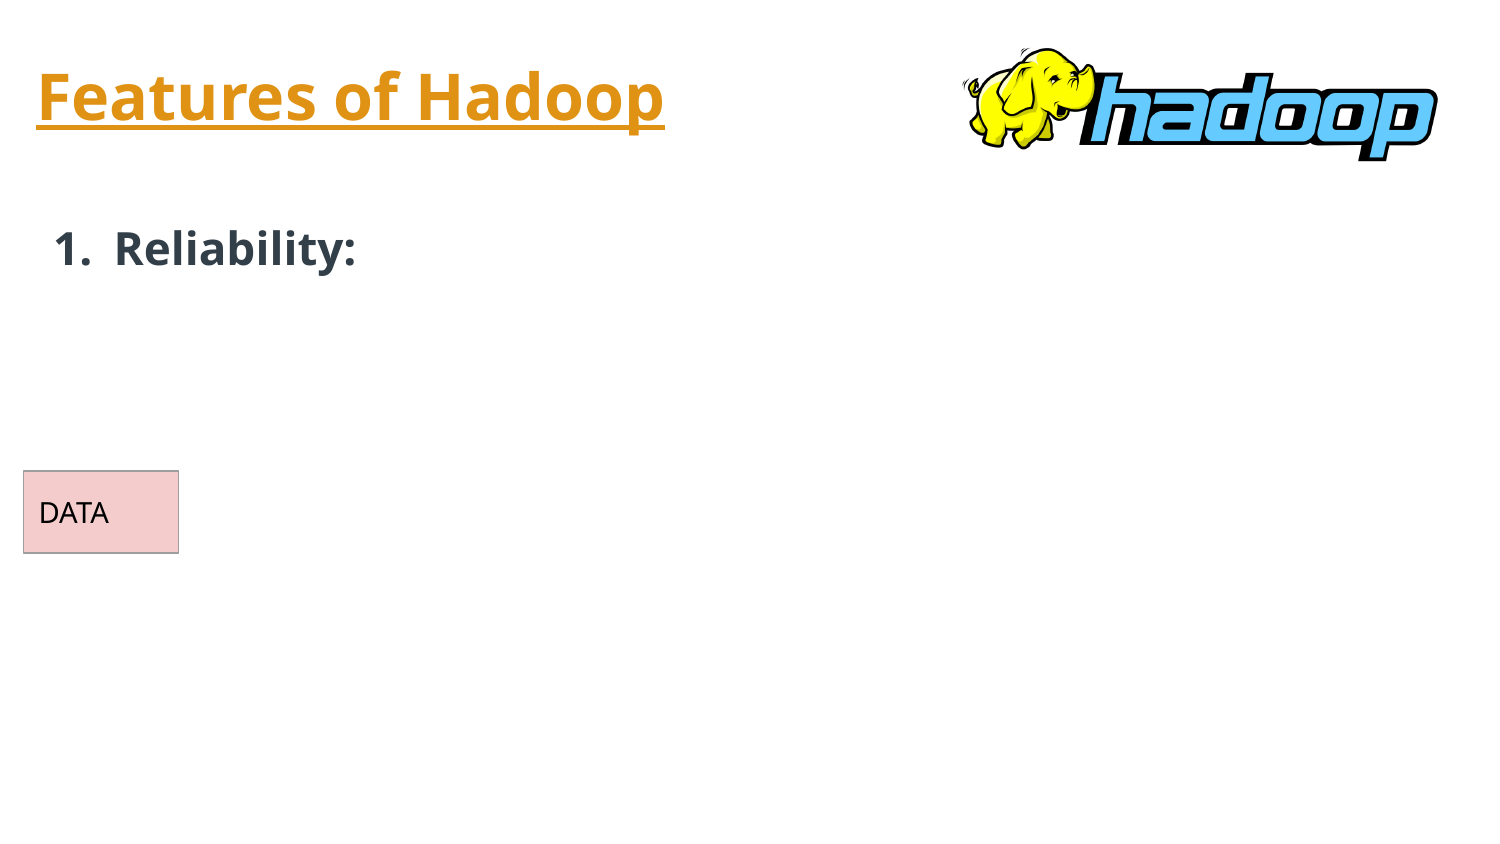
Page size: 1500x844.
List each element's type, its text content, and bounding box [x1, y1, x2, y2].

text_box DATA [23, 471, 179, 553]
title Features of Hadoop [21, 40, 952, 135]
picture [955, 40, 1445, 168]
text_box Reliability: [23, 204, 437, 290]
